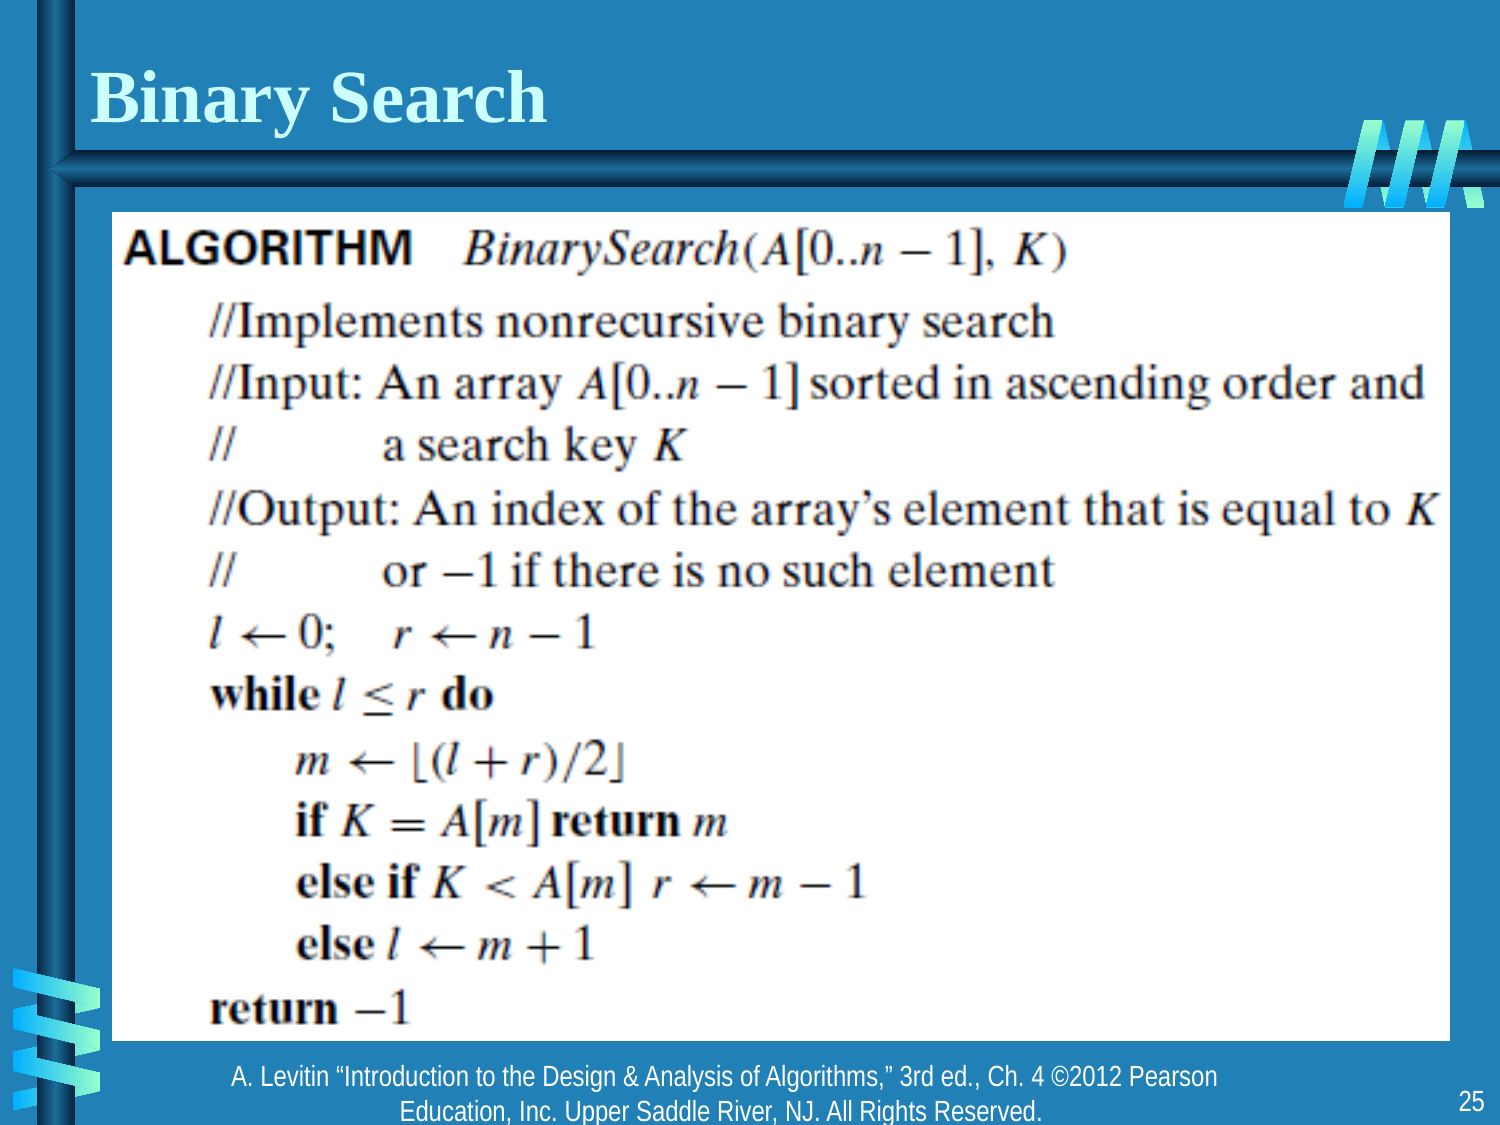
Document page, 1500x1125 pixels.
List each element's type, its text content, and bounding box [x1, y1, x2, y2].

slide_number 25 [1187, 1074, 1500, 1125]
title Binary Search [75, 12, 1463, 146]
picture [112, 212, 1450, 1041]
footer A. Levitin “Introduction to the Design & Analysis of Algorithms,” 3rd ed., Ch. 4 ©2012 Pearson Education, Inc. Upper Saddle River, NJ. All Rights Reserved. [200, 1050, 1250, 1100]
